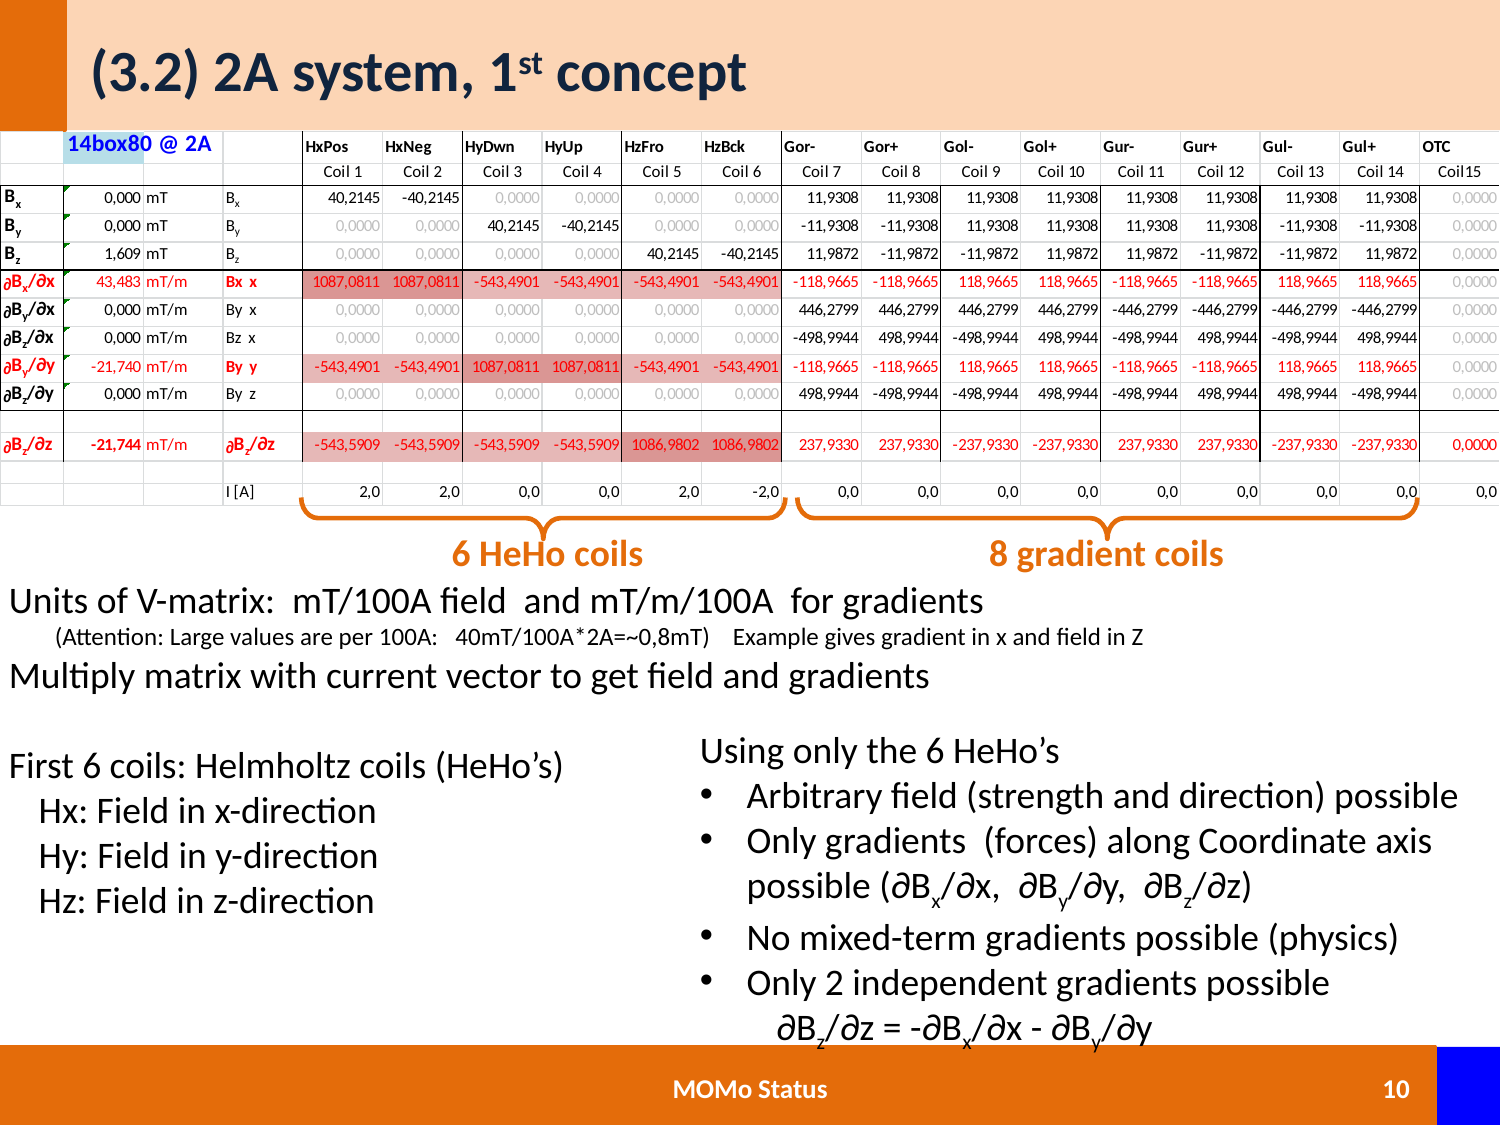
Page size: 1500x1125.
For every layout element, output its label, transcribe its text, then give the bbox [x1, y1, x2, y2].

text_box 6 HeHo coils [436, 521, 721, 581]
text_box 8 gradient coils [974, 521, 1258, 581]
text_box Using only the 6 HeHo’s Arbitrary field (strength and direction) possible Only gradients (forces) along Coordinate axis possible (∂Bx/∂x, ∂By/∂y, ∂Bz/∂z) No mixed-term gradients possible (physics) Only 2 independent gradients possible ∂Bz/∂z = -∂Bx/∂x - ∂By/∂y [684, 718, 1500, 1061]
text_box [309, 516, 778, 540]
text_box [805, 516, 1410, 540]
text_box Units of V-matrix: mT/100A field and mT/m/100A for gradients (Attention: Large values are per 100A: 40mT/100A*2A=~0,8mT) Example gives gradient in x and field in Z Multiply matrix with current vector to get field and gradients First 6 coils: Helmholtz coils (HeHo’s) Hx: Field in x-direction Hy: Field in y-direction Hz: Field in z-direction [0, 568, 1329, 929]
picture [0, 131, 1500, 507]
footer MOMo Status [512, 1057, 988, 1118]
slide_number 10 [1074, 1061, 1425, 1118]
title (3.2) 2A system, 1st concept [75, 0, 1425, 129]
